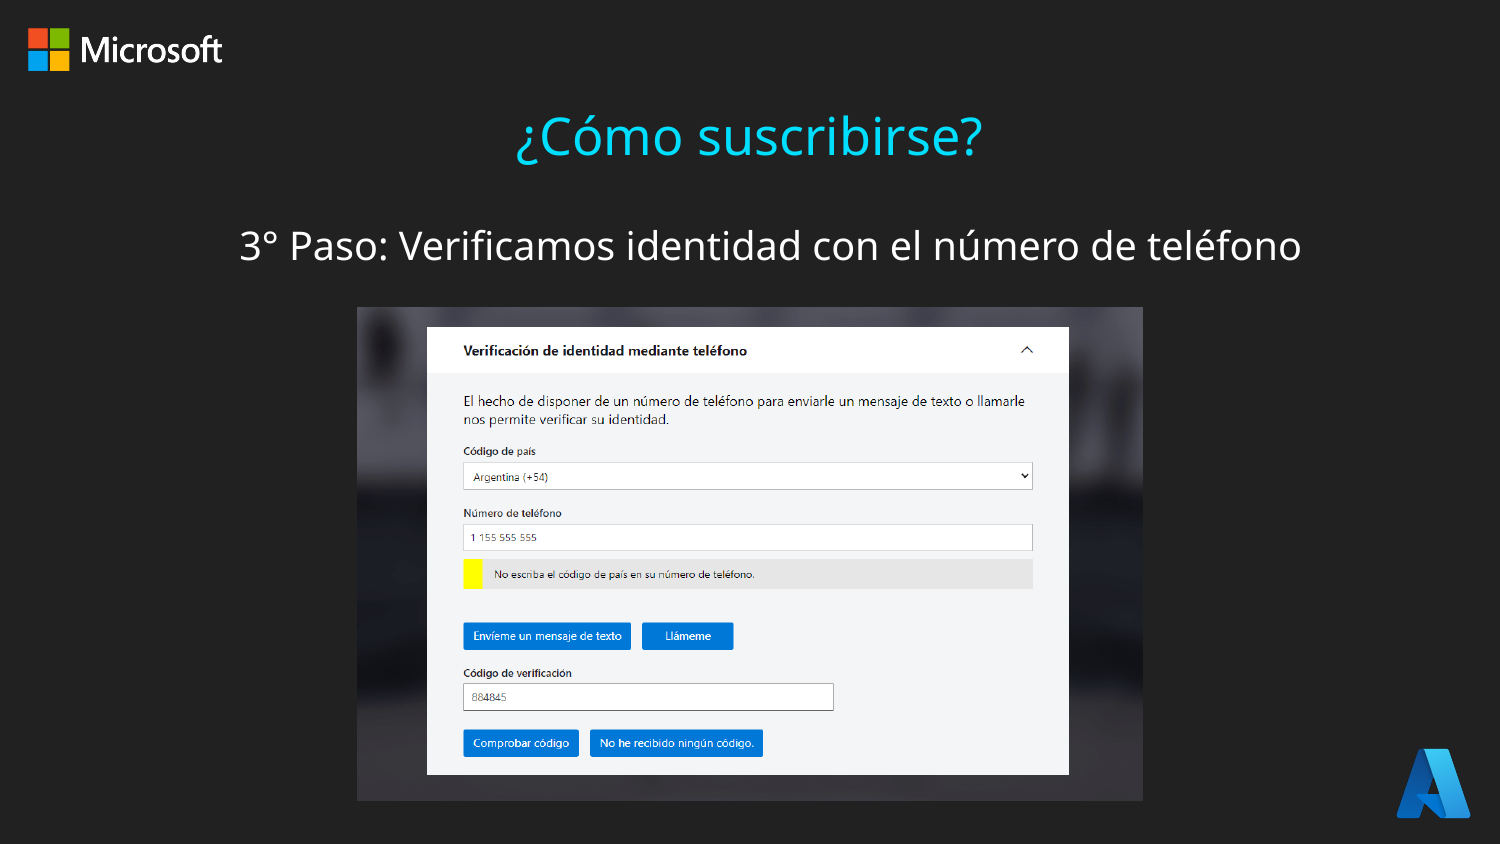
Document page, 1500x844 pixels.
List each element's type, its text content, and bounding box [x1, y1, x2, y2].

picture [27, 28, 223, 71]
text_box 3° Paso: Verificamos identidad con el número de teléfono [169, 205, 1373, 283]
picture [1393, 743, 1474, 824]
picture [356, 307, 1144, 802]
text_box ¿Cómo suscribirse? [361, 87, 1139, 181]
